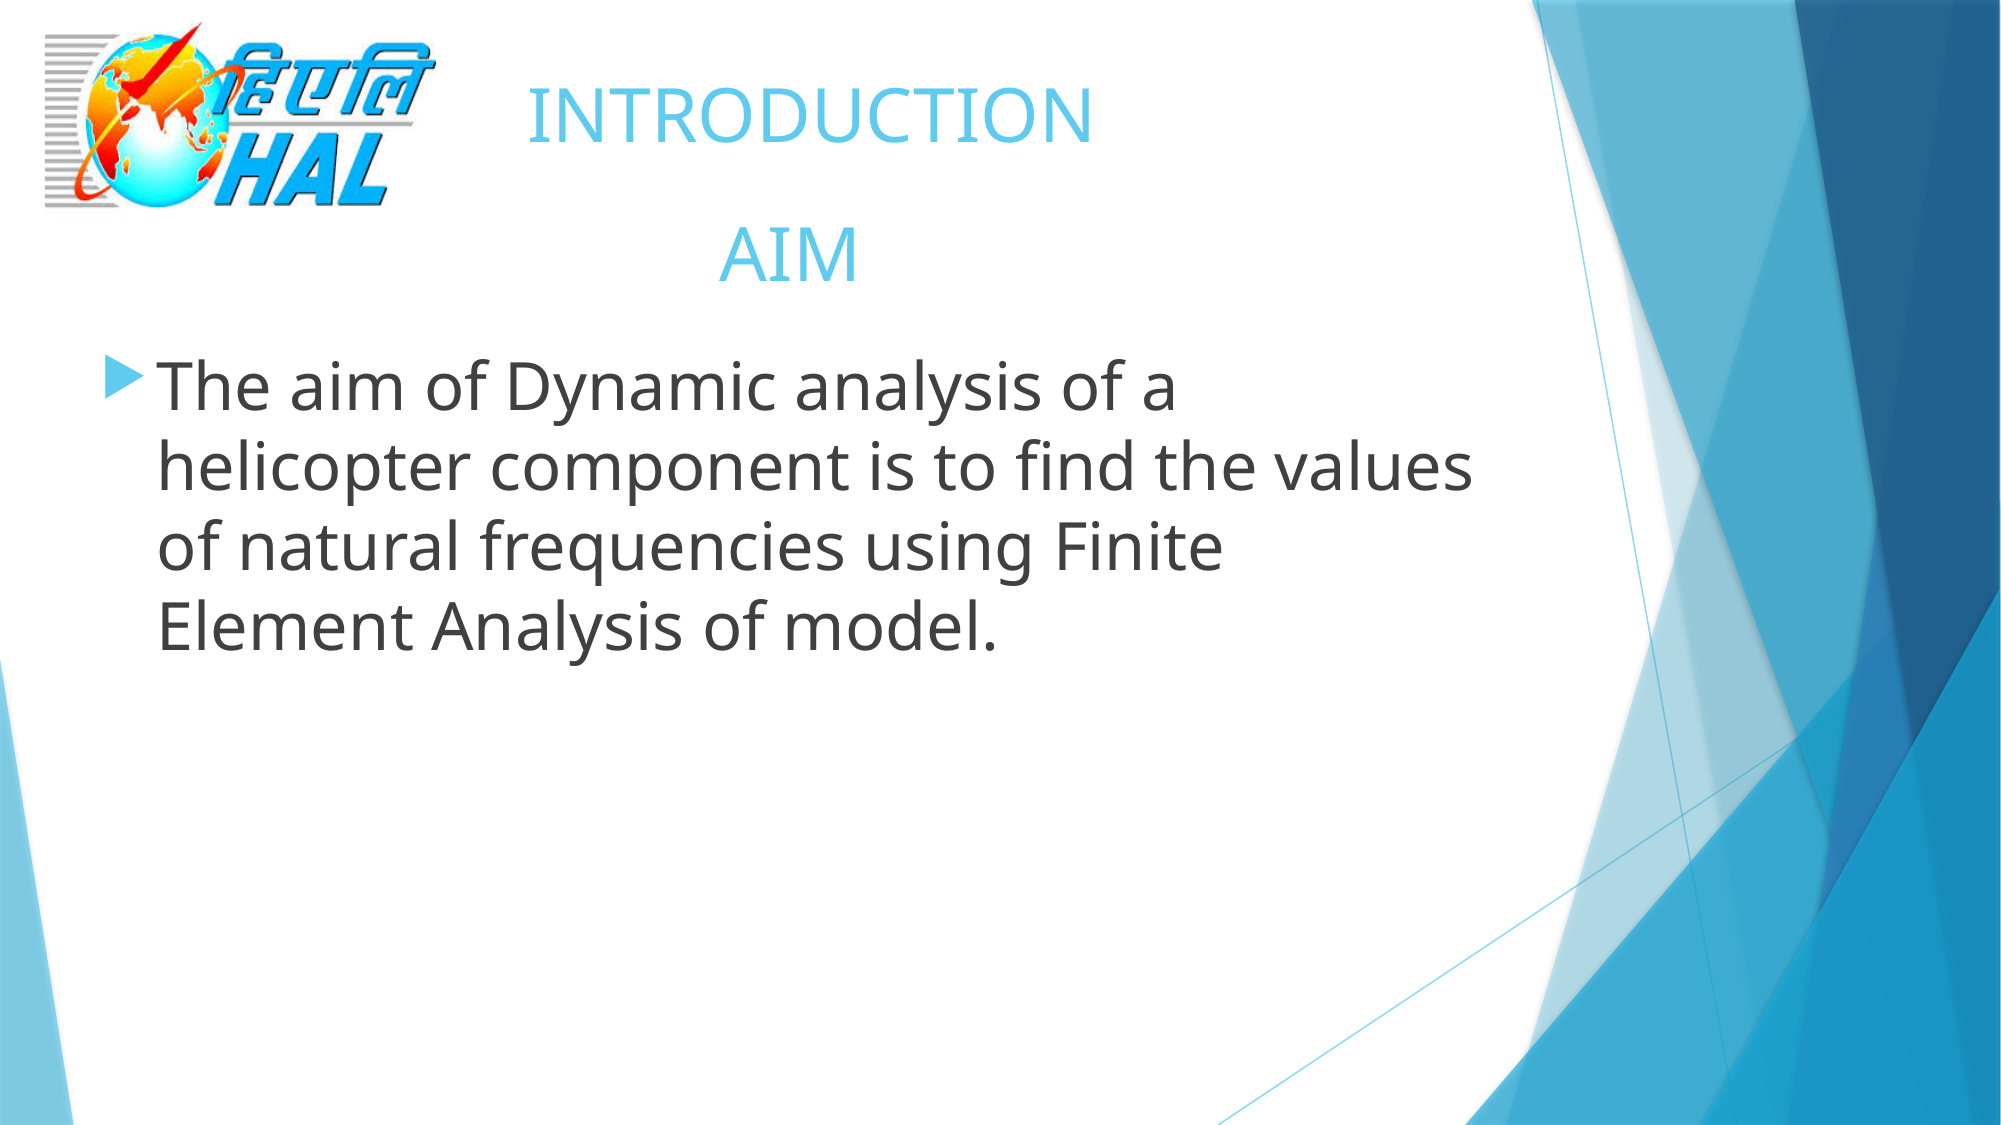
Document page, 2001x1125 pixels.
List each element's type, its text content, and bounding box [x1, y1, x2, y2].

text_box AIM [550, 277, 1031, 305]
list The aim of Dynamic analysis of a helicopter component is to find the values of natural frequencies using Finite Element Analysis of model. [85, 336, 1496, 973]
picture [44, 21, 437, 222]
title INTRODUCTION [106, 60, 1517, 277]
